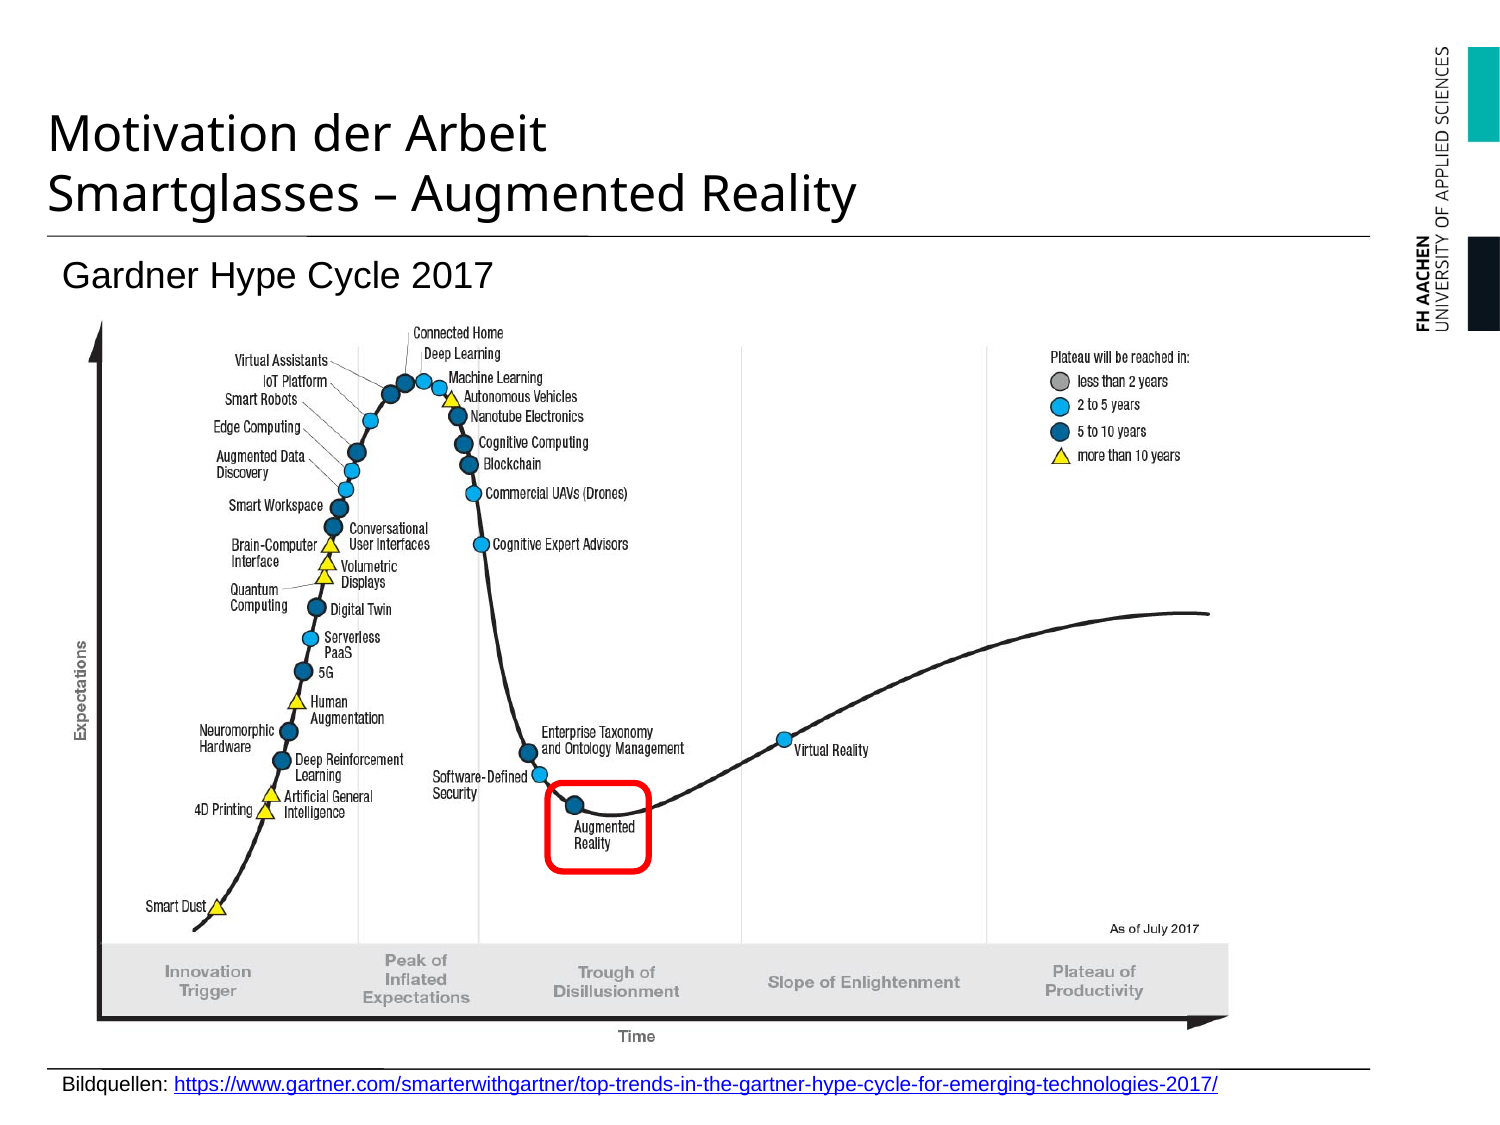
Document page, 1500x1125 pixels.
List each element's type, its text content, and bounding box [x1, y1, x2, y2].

text_box Bildquellen: https://www.gartner.com/smarterwithgartner/top-trends-in-the-gartner-hype-cycle-for-emerging-technologies-2017/ [47, 1063, 1441, 1103]
text_box Gardner Hype Cycle 2017 [47, 243, 585, 302]
picture [1404, 47, 1500, 331]
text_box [46, 303, 1259, 1051]
title Motivation der Arbeit Smartglasses – Augmented Reality [47, 101, 1371, 220]
